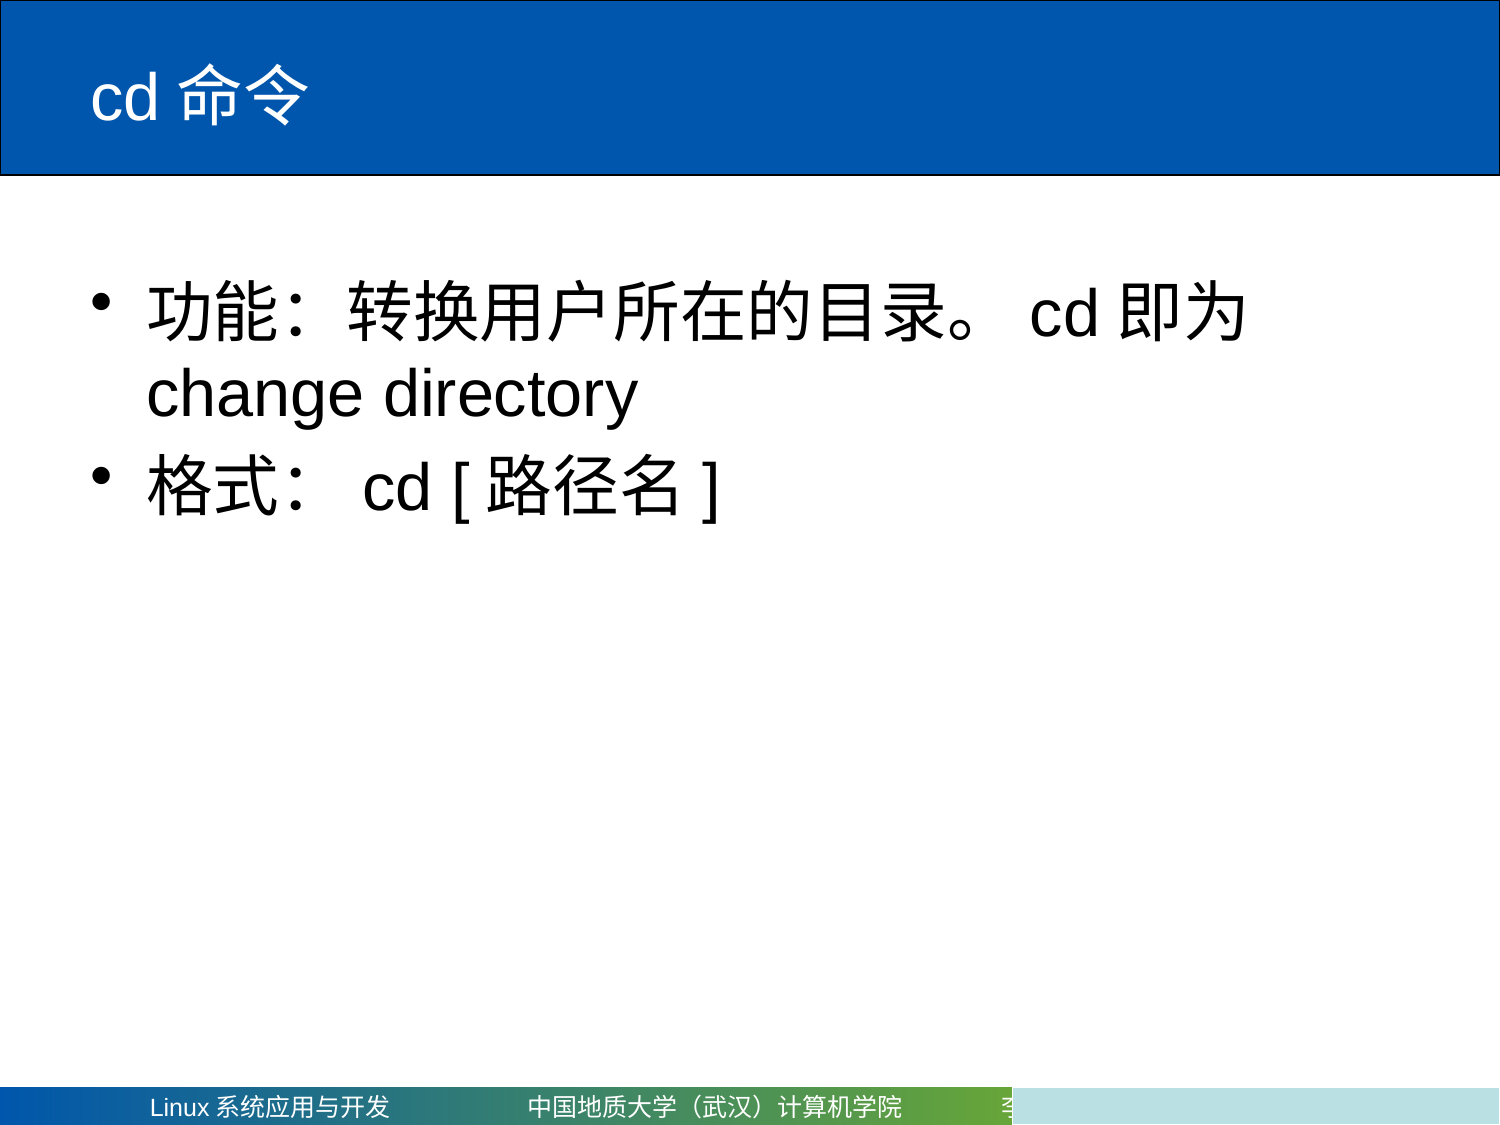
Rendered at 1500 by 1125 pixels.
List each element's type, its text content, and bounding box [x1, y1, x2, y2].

title cd命令 [75, 19, 1388, 170]
list 功能：转换用户所在的目录。cd即为 change directory 格式：cd [路径名] [75, 262, 1425, 1005]
